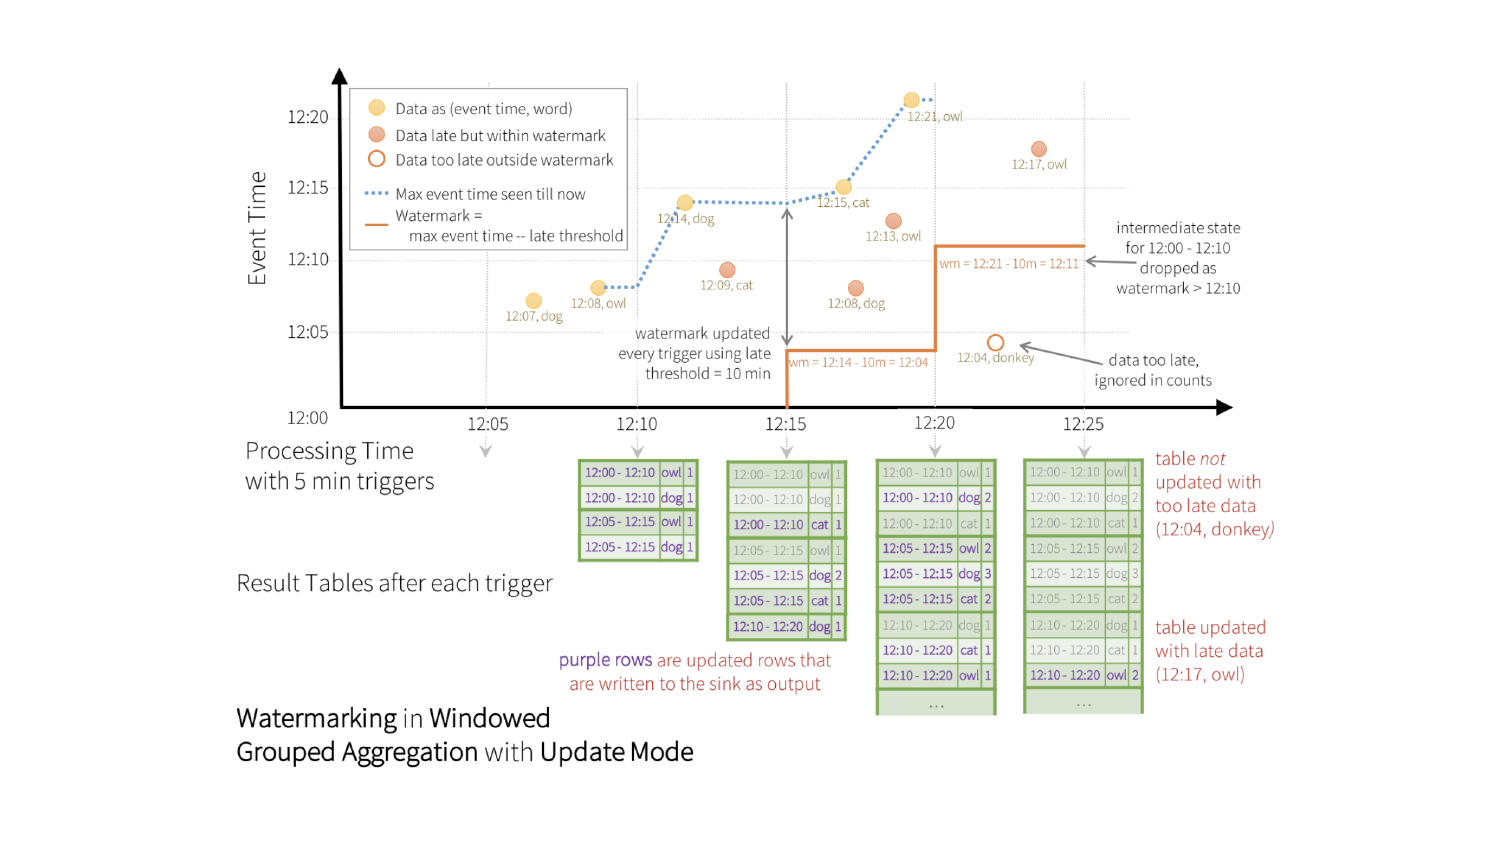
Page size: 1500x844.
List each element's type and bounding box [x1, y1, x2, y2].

picture [191, 50, 1309, 794]
